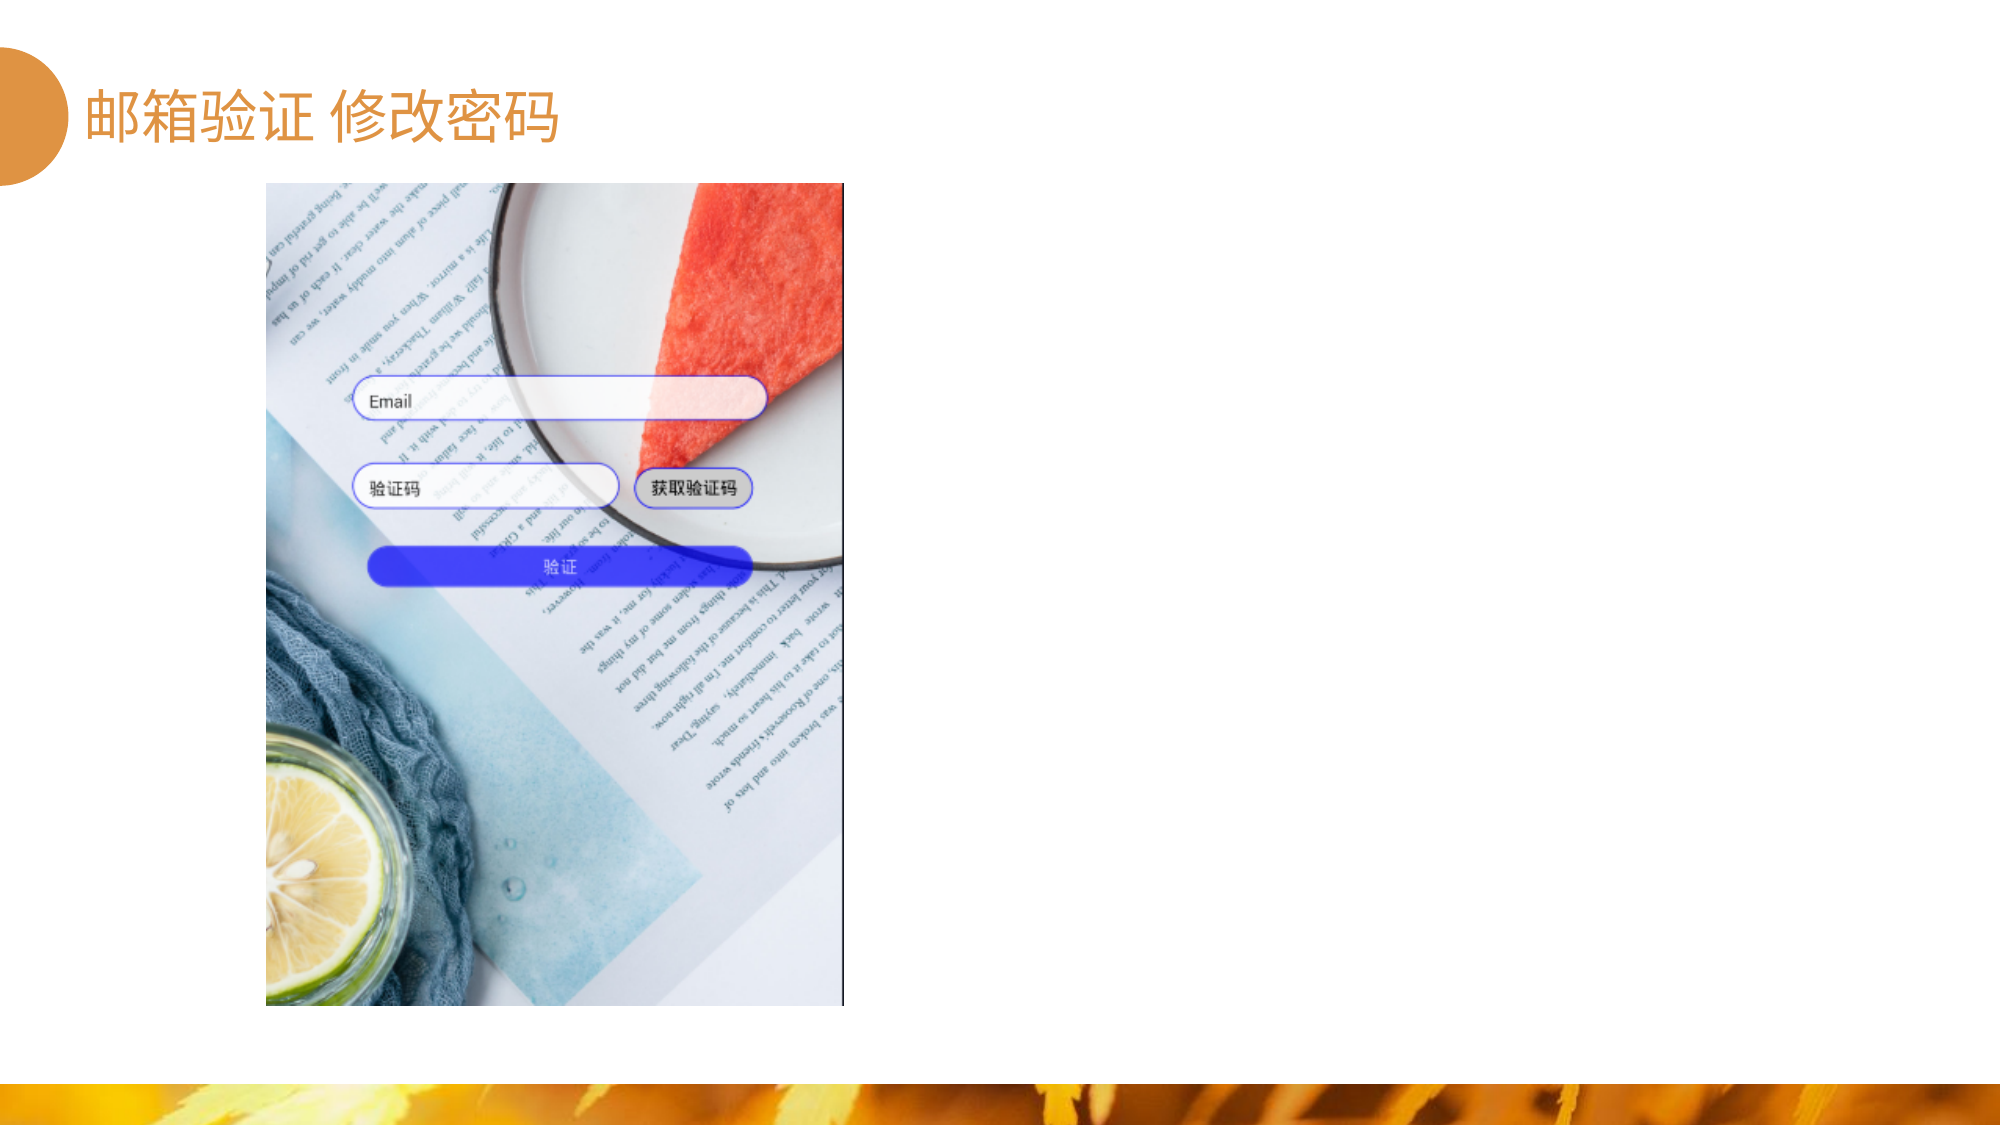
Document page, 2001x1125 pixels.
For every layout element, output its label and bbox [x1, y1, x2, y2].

picture [0, 1084, 2000, 1125]
picture [266, 183, 844, 1006]
text_box [0, 47, 609, 186]
